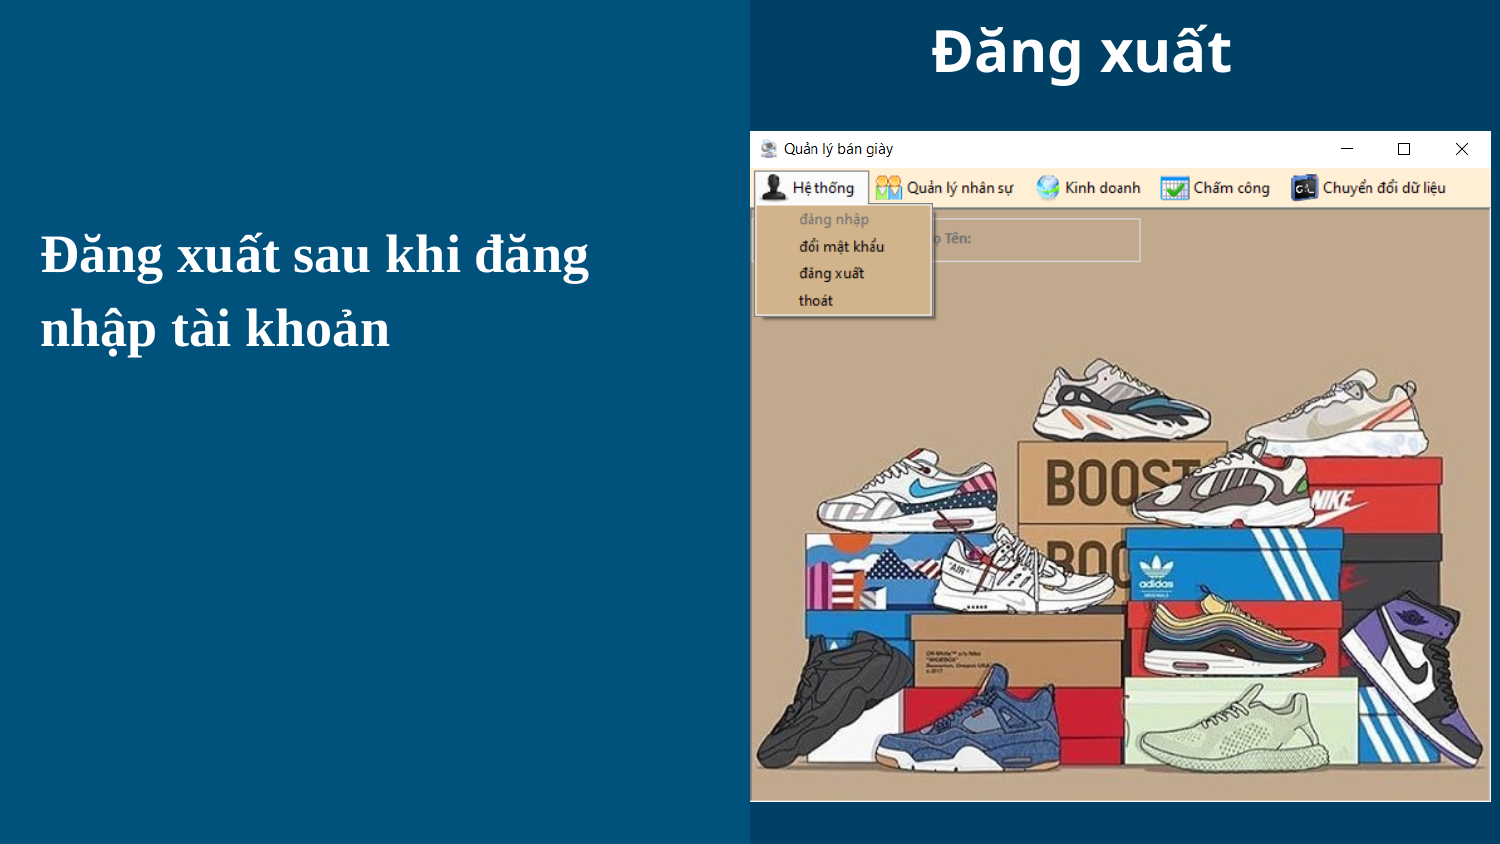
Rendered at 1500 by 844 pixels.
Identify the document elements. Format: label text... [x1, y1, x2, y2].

picture [750, 131, 1491, 802]
title Đăng xuất [889, 21, 1290, 76]
list Đăng xuất sau khi đăng nhập tài khoản [25, 106, 736, 676]
